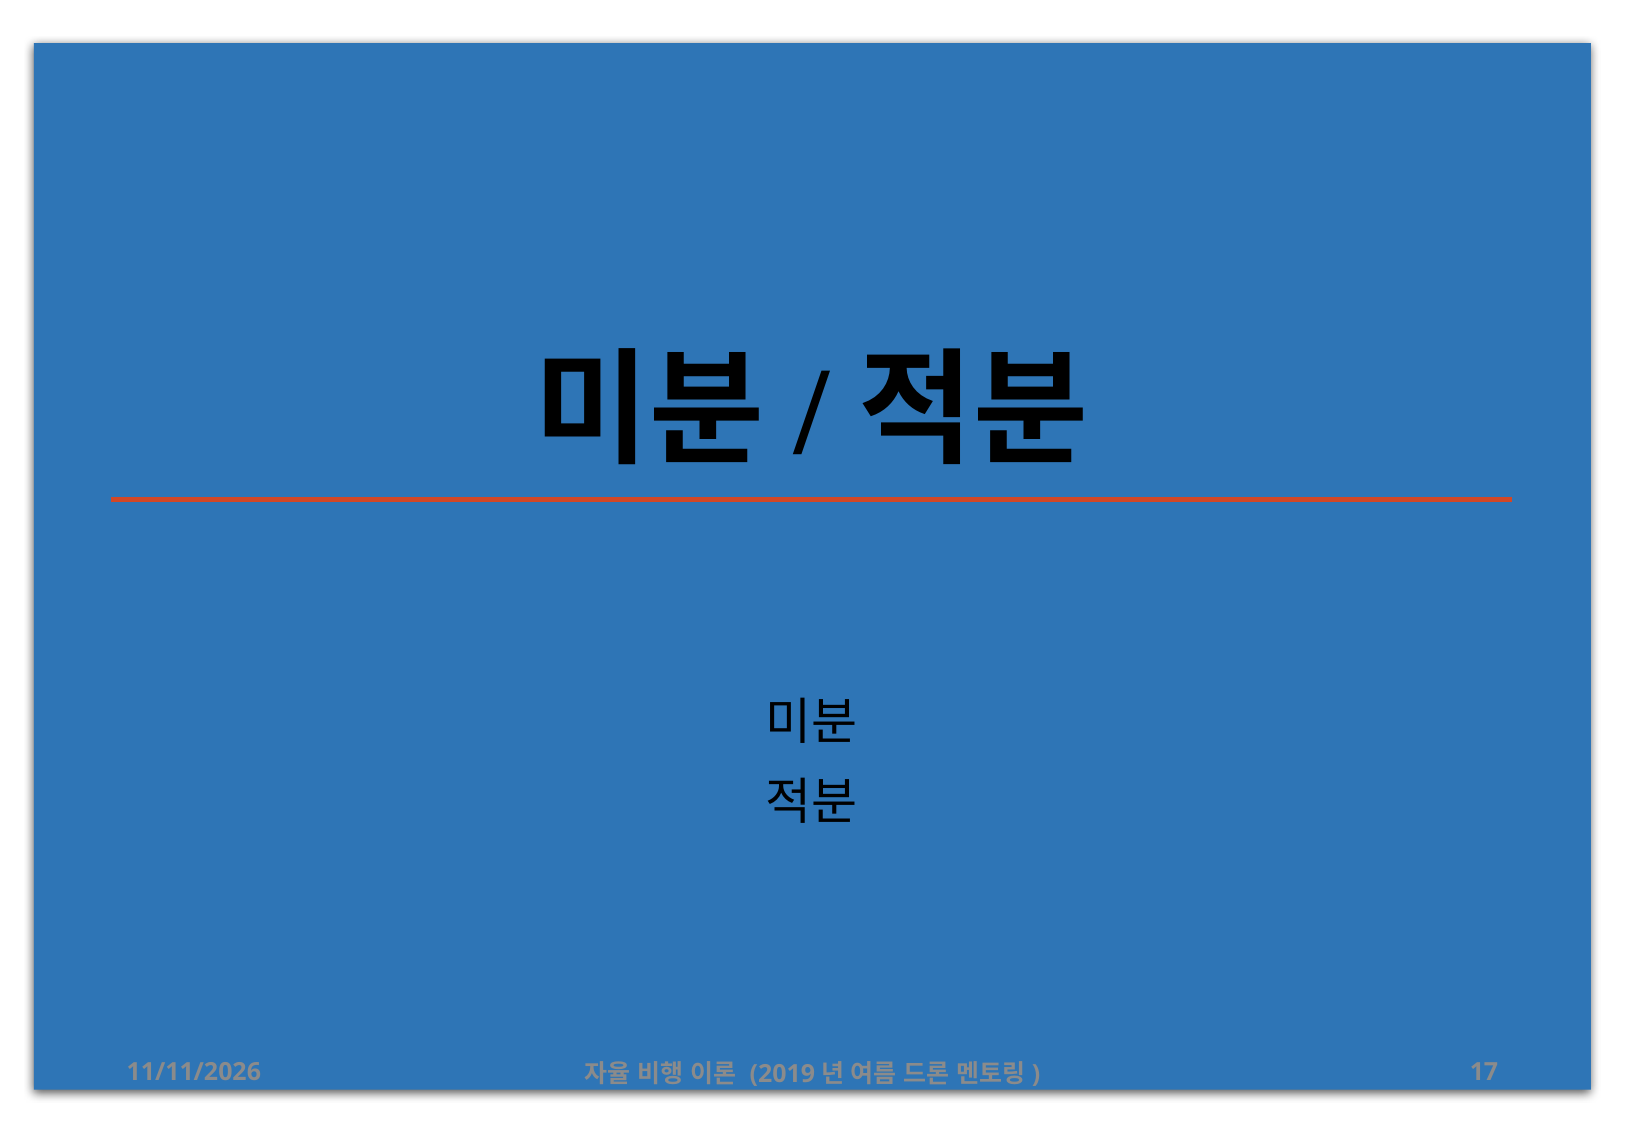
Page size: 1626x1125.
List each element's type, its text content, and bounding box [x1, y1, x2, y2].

footer 자율 비행 이론 (2019년 여름 드론 멘토링) [538, 1042, 1087, 1103]
list 미분 적분 [110, 520, 1513, 999]
slide_number 17 [1433, 1042, 1514, 1103]
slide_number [111, 1042, 303, 1103]
title 미분/적분 [110, 325, 1513, 500]
